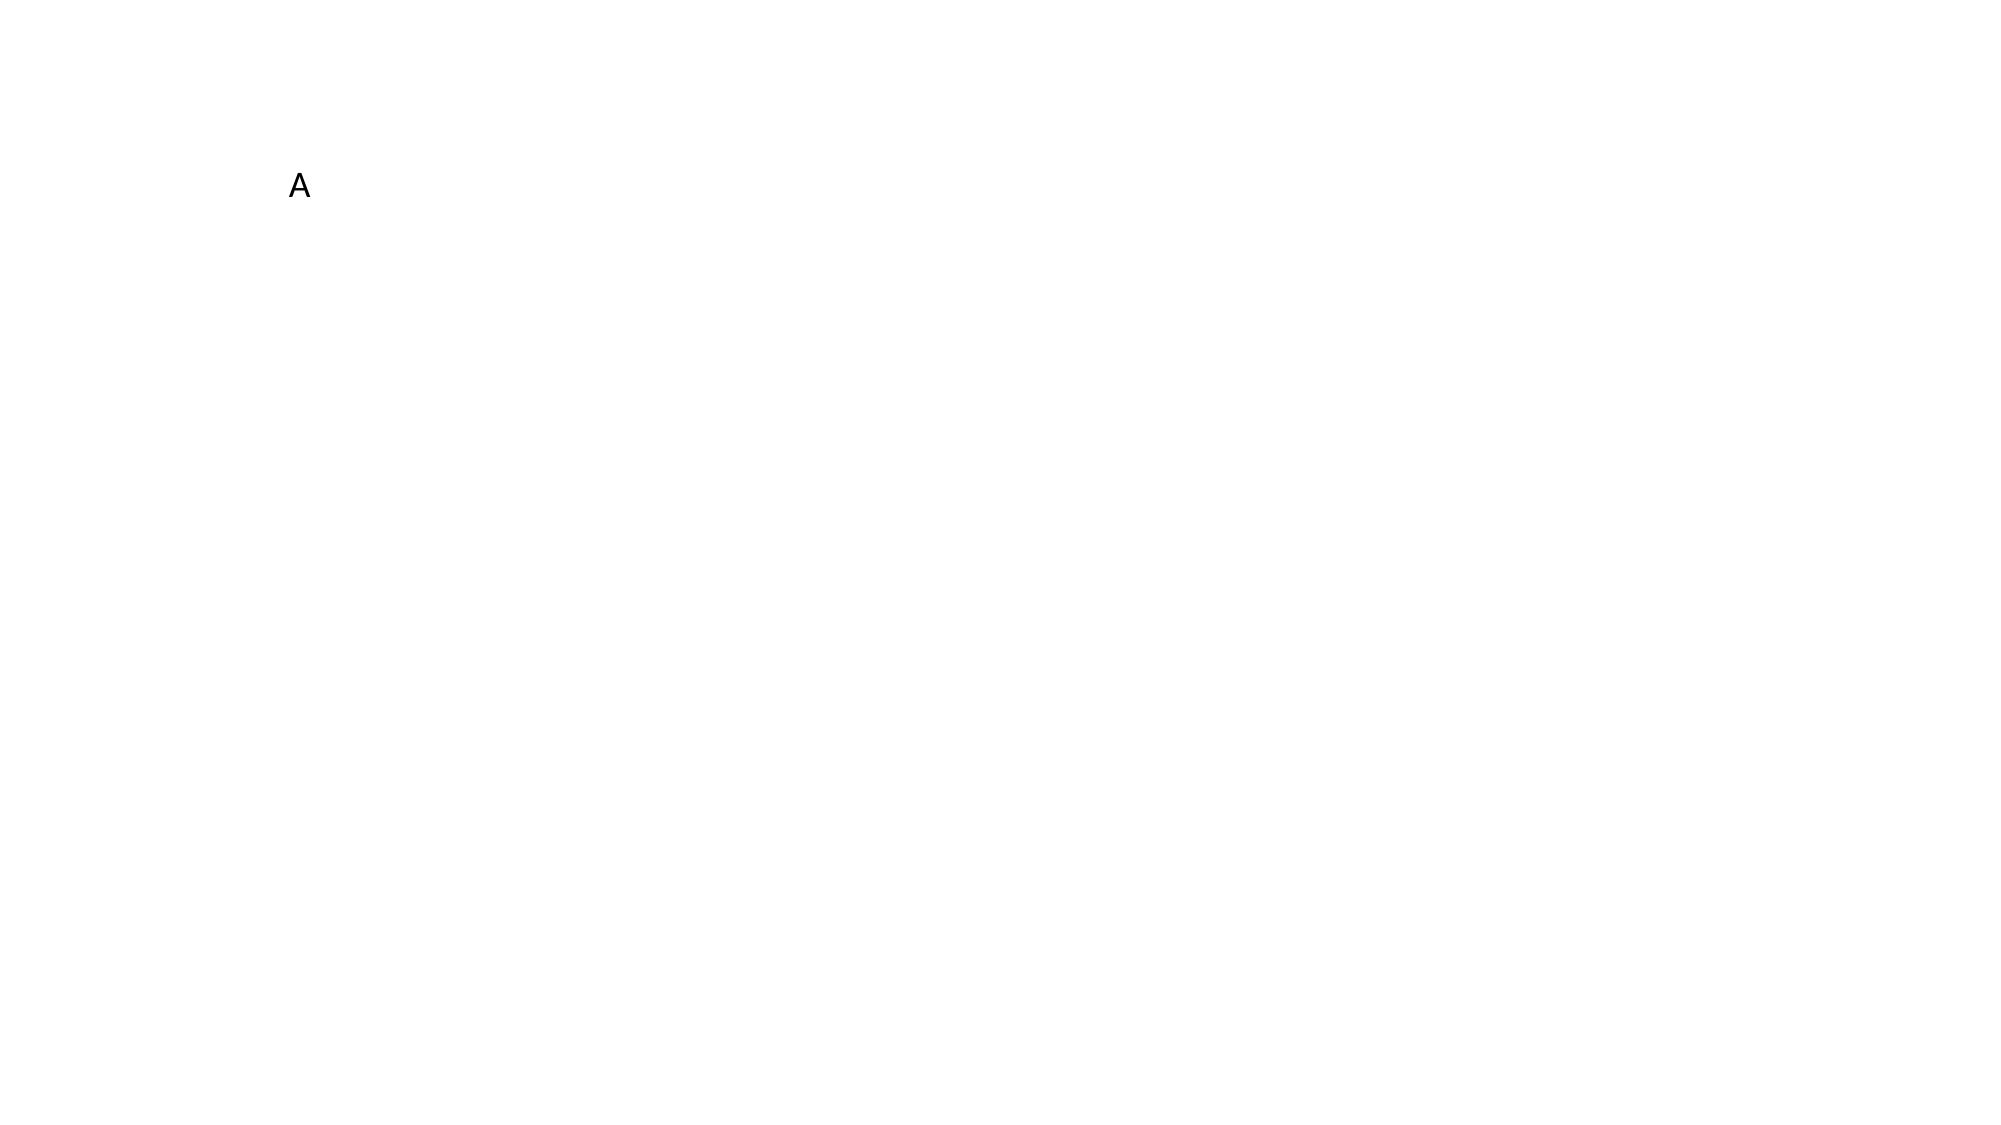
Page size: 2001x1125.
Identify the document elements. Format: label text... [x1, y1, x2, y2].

text_box A [274, 152, 446, 258]
